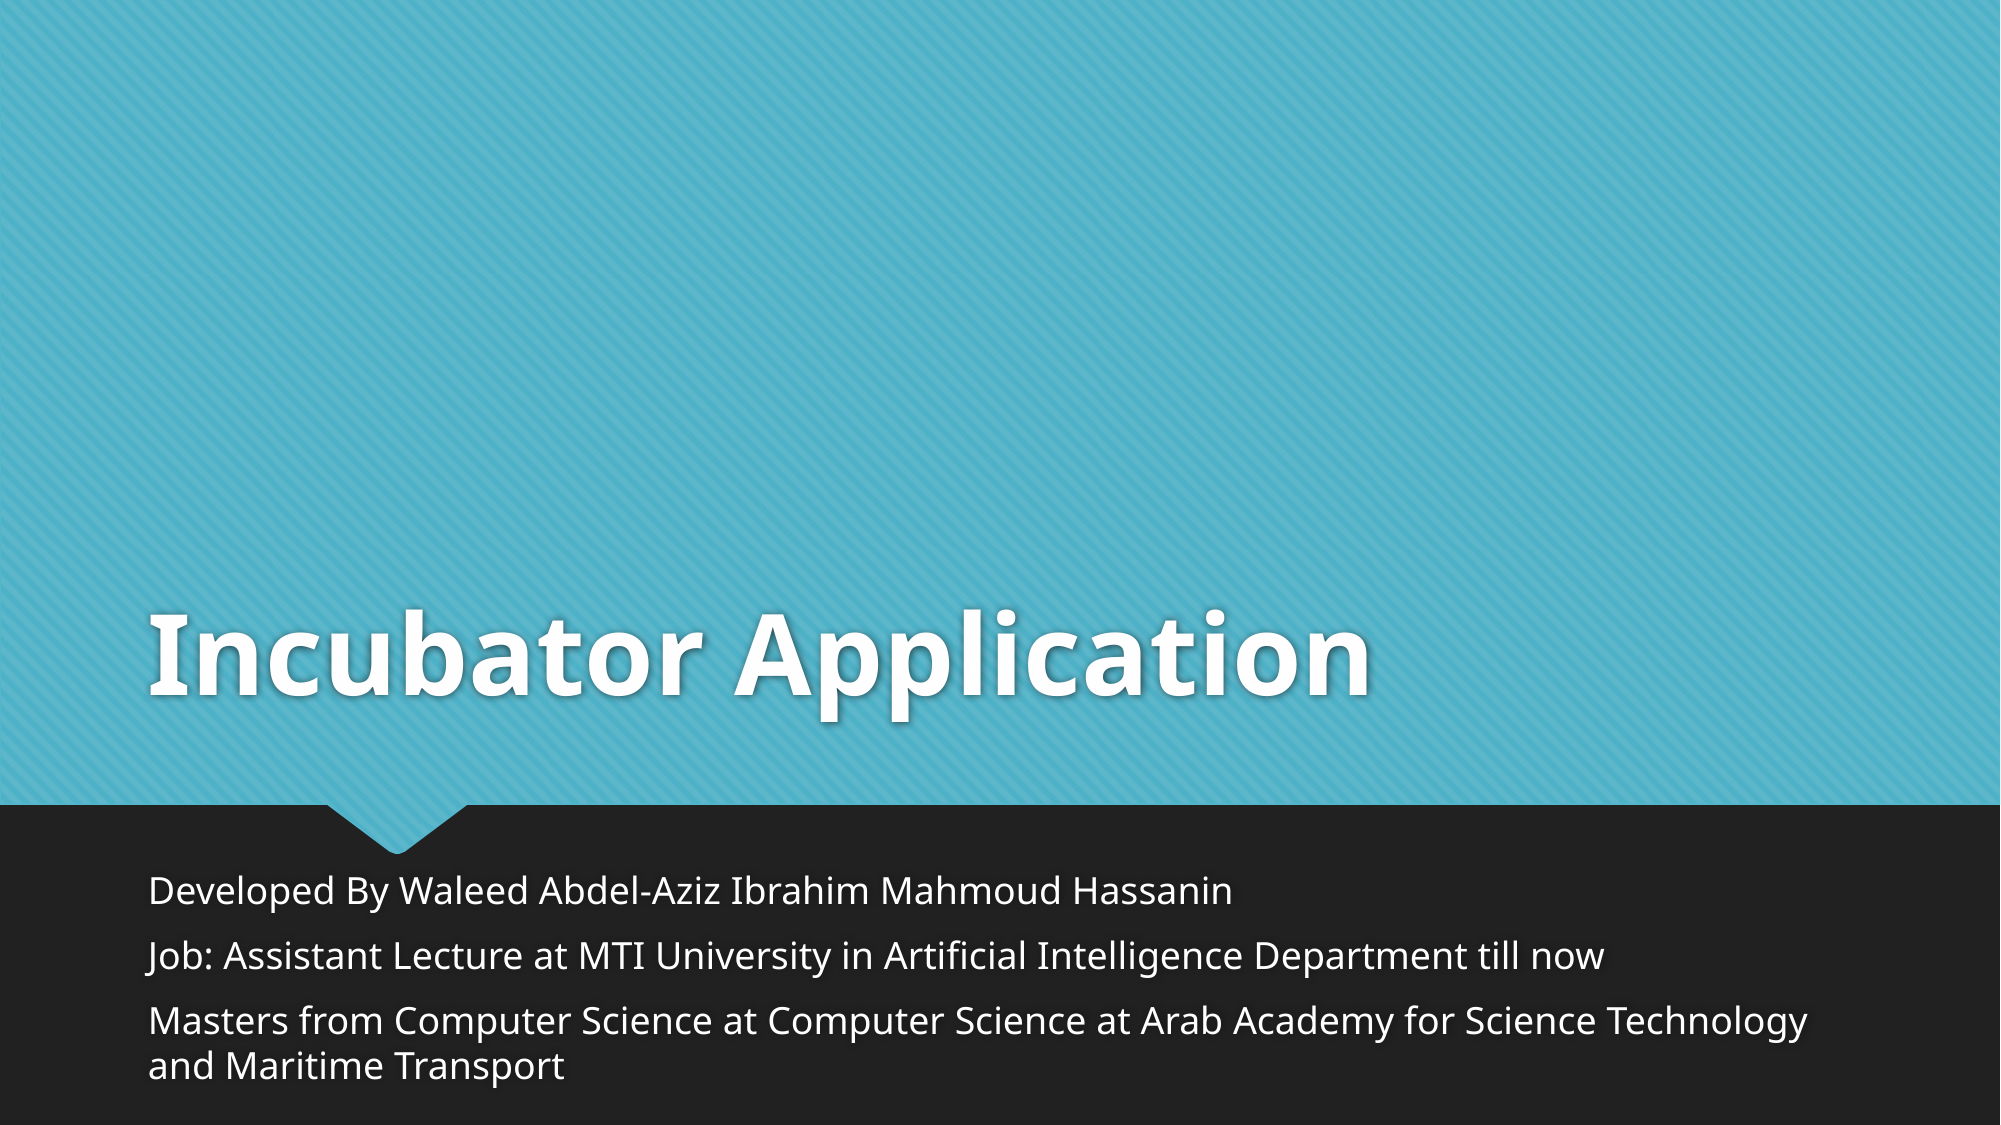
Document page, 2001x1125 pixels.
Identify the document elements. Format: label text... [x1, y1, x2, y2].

title Incubator Application [132, 237, 1868, 726]
subtitle Developed By Waleed Abdel-Aziz Ibrahim Mahmoud Hassanin Job: Assistant Lecture at MTI University in Artificial Intelligence Department till now Masters from Computer Science at Computer Science at Arab Academy for Science Technology and Maritime Transport [132, 859, 1868, 1109]
